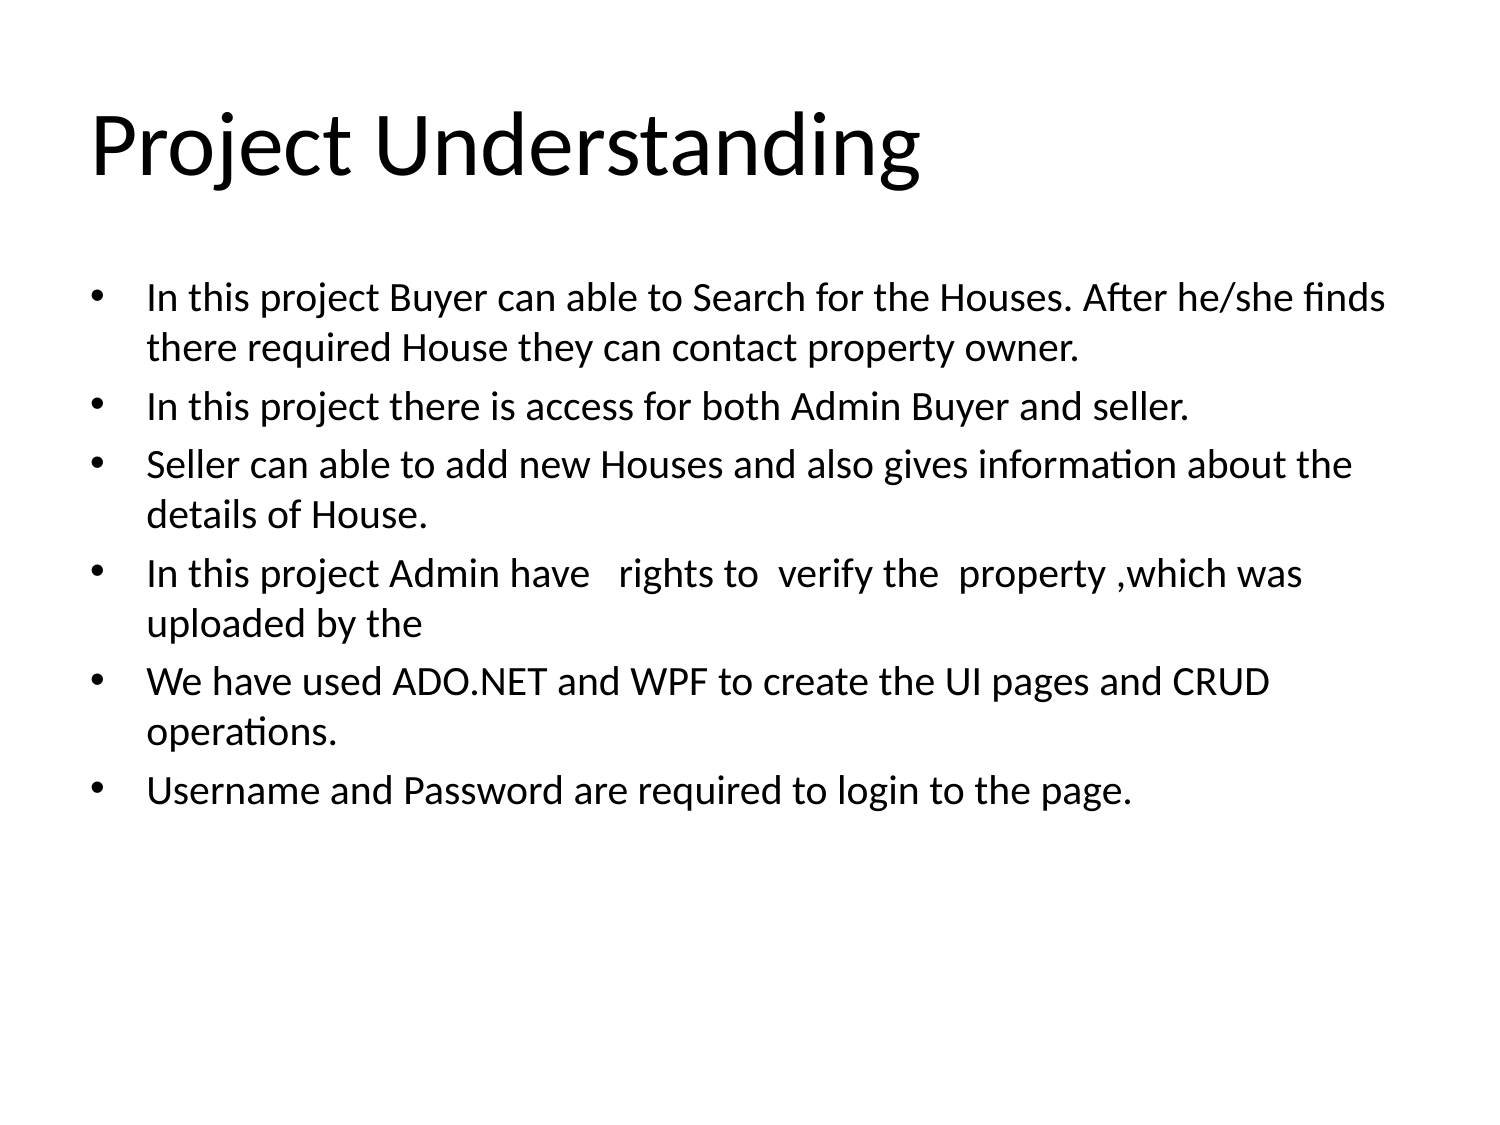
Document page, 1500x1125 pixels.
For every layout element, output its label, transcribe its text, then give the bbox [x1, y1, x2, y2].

title Project Understanding [75, 45, 1425, 233]
list In this project Buyer can able to Search for the Houses. After he/she finds there required House they can contact property owner. In this project there is access for both Admin Buyer and seller. Seller can able to add new Houses and also gives information about the details of House. In this project Admin have rights to verify the property ,which was uploaded by the We have used ADO.NET and WPF to create the UI pages and CRUD operations. Username and Password are required to login to the page. [75, 262, 1425, 1005]
